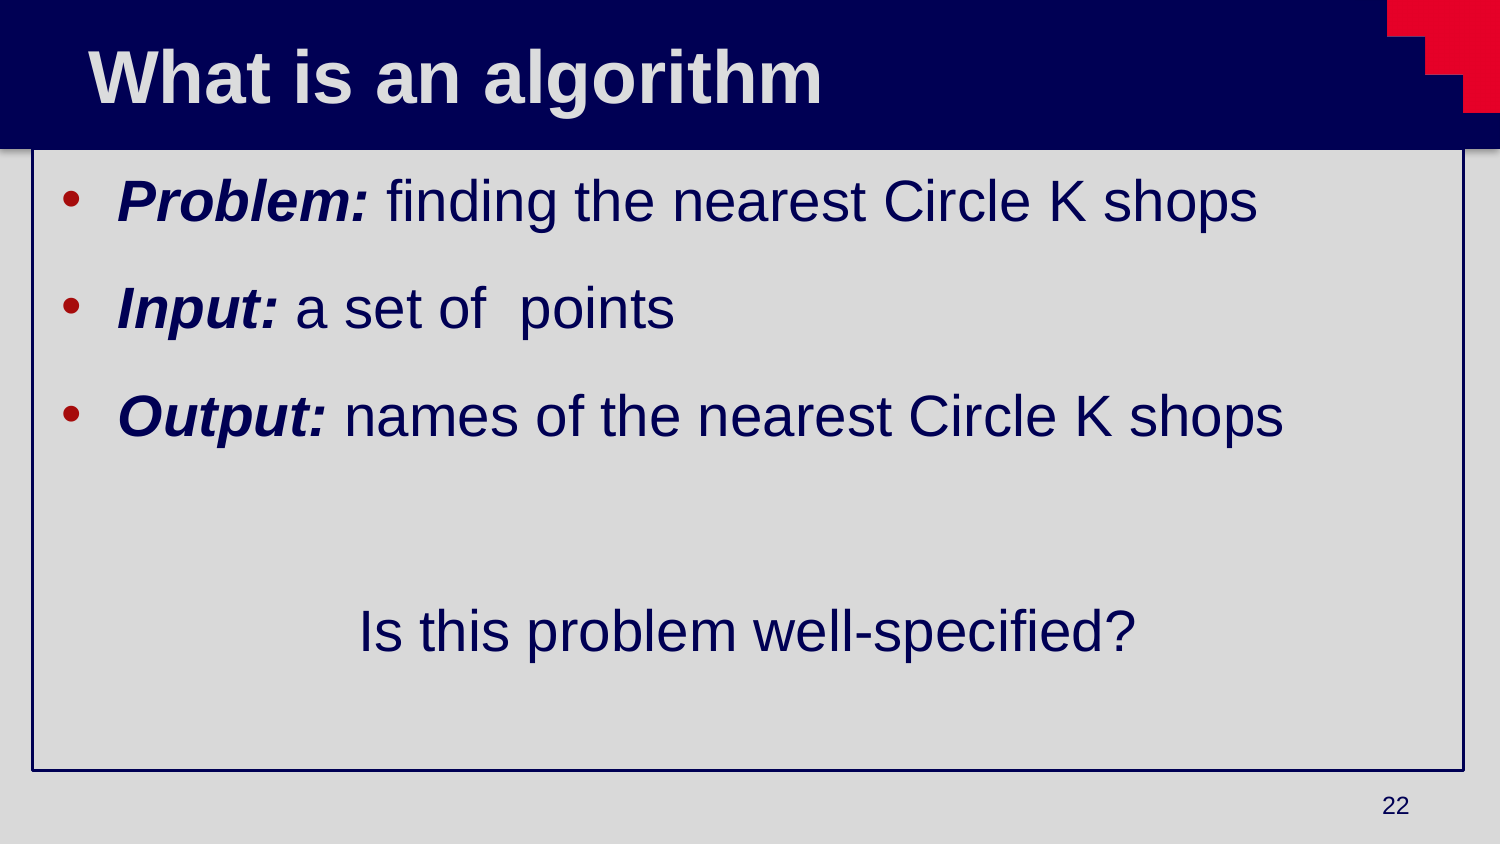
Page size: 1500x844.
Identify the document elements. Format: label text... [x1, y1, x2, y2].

slide_number 22 [1074, 782, 1425, 827]
title What is an algorithm [0, 0, 1356, 150]
picture [1387, 0, 1500, 113]
